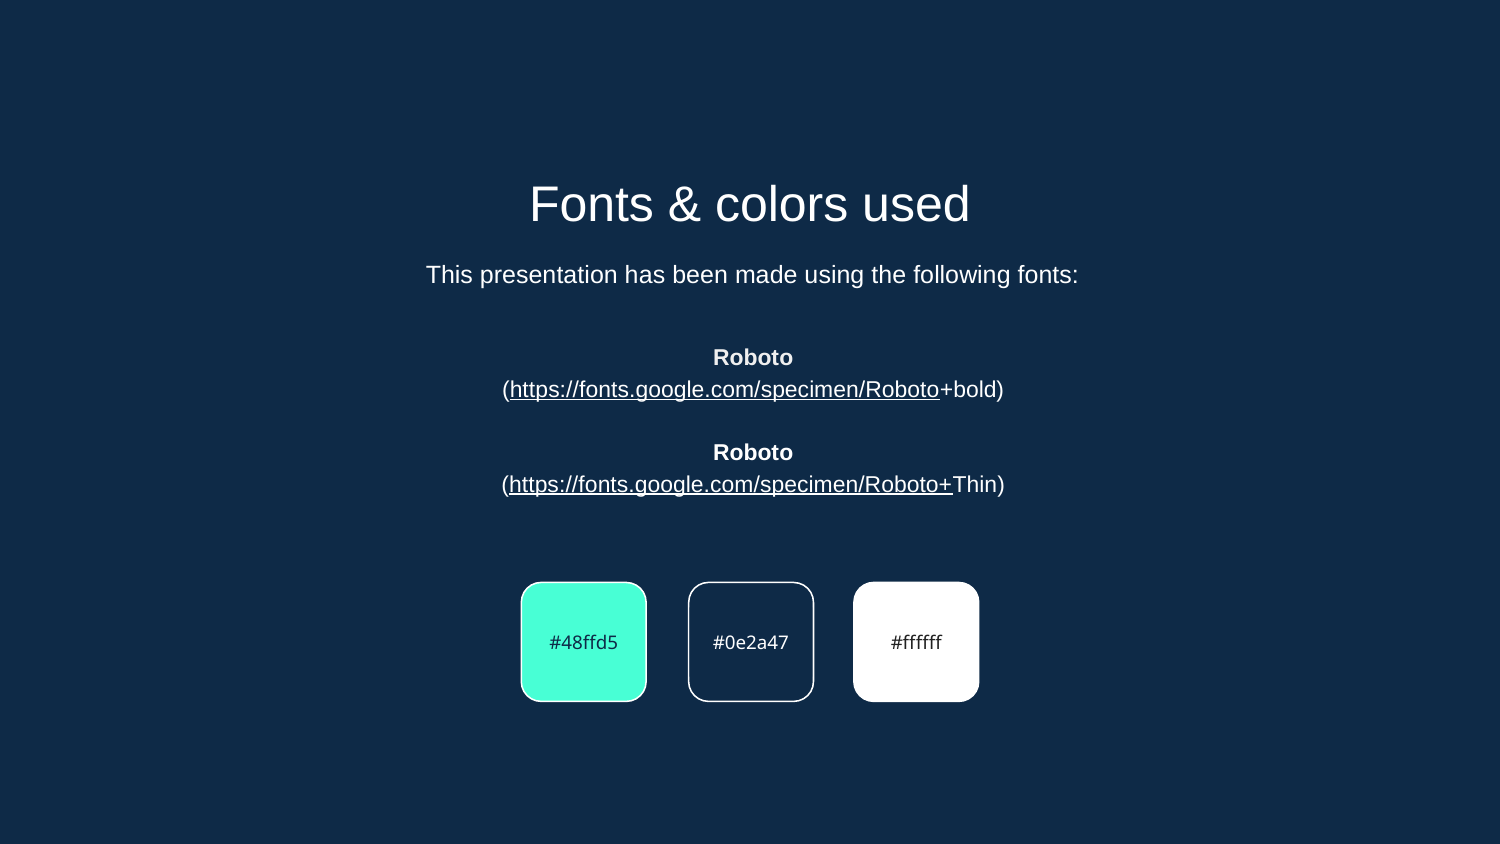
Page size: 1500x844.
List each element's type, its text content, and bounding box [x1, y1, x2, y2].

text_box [521, 582, 647, 702]
title Fonts & colors used [171, 156, 1328, 236]
list This presentation has been made using the following fonts: [175, 239, 1332, 312]
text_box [853, 582, 979, 702]
list Roboto (https://fonts.google.com/specimen/Roboto+bold) Roboto (https://fonts.google.com/specimen/Roboto+Thin) [175, 314, 1332, 521]
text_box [688, 582, 814, 702]
